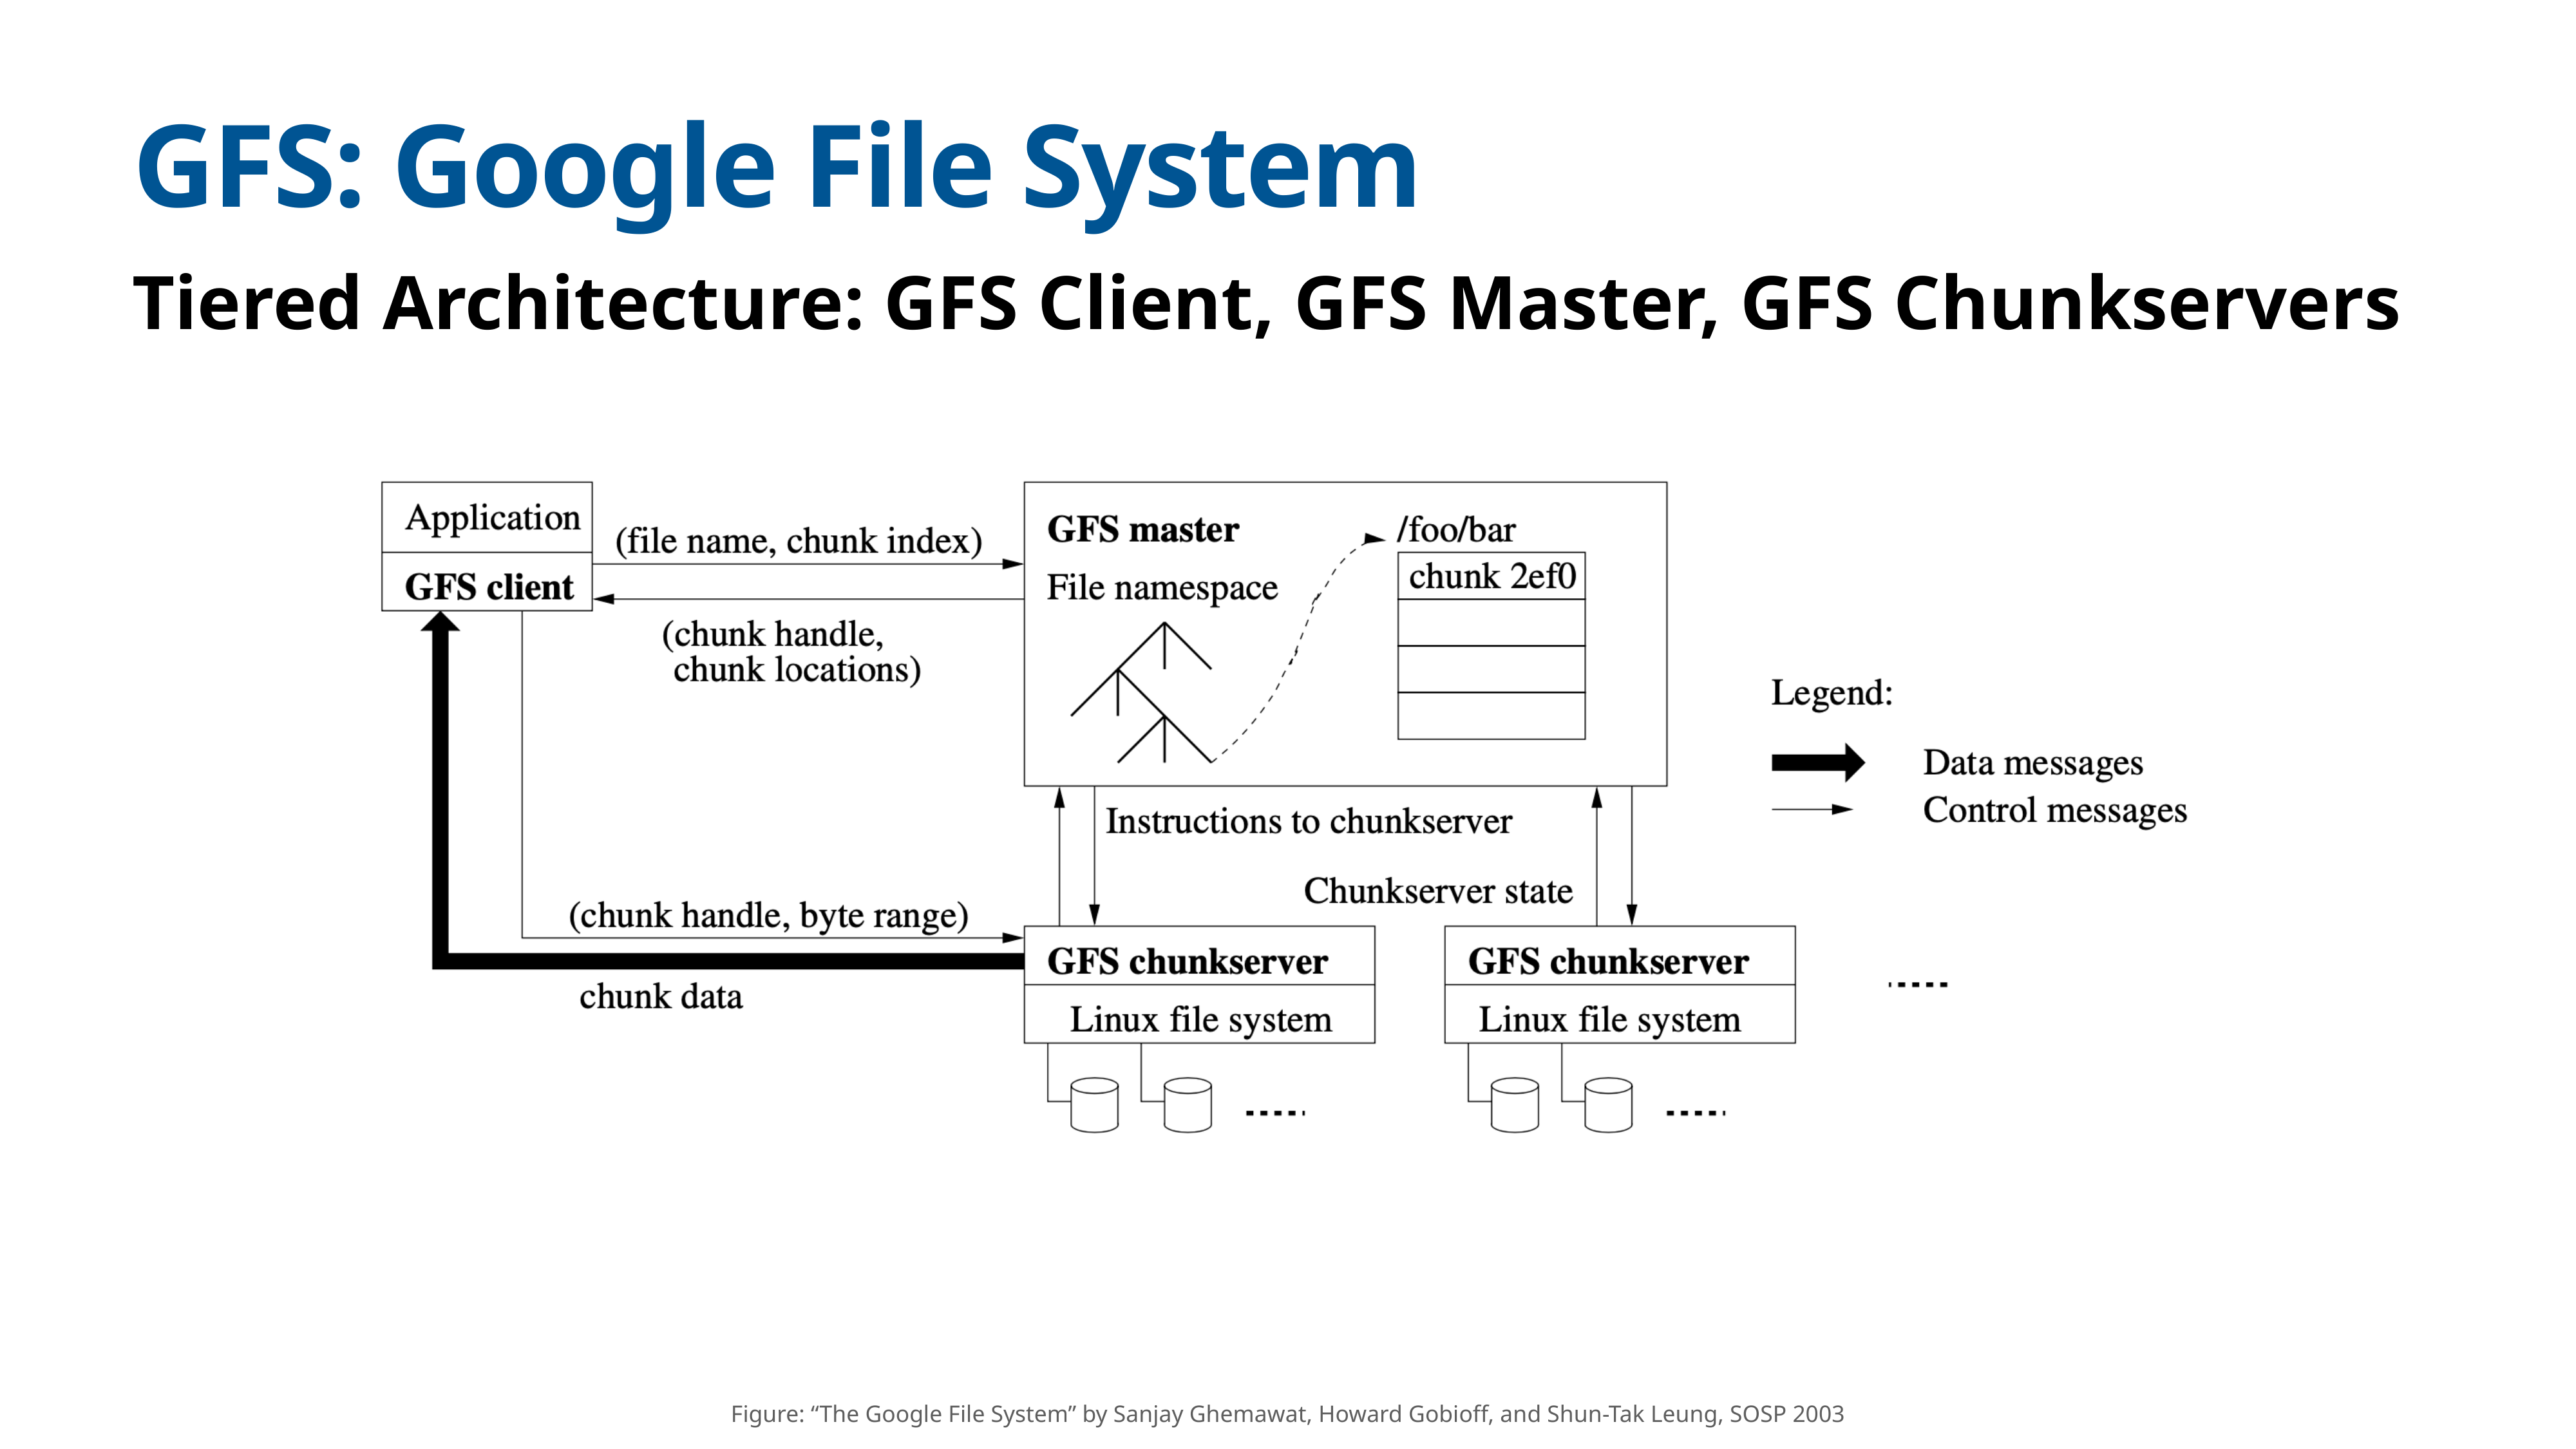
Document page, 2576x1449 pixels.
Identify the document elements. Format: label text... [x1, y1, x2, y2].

list Tiered Architecture: GFS Client, GFS Master, GFS Chunkservers [127, 250, 2449, 350]
picture [357, 447, 2219, 1146]
text_box Figure: “The Google File System” by Sanjay Ghemawat, Howard Gobioff, and Shun-Tak Leung, SOSP 2003 [725, 1394, 1851, 1432]
title GFS: Google File System [127, 113, 2449, 250]
